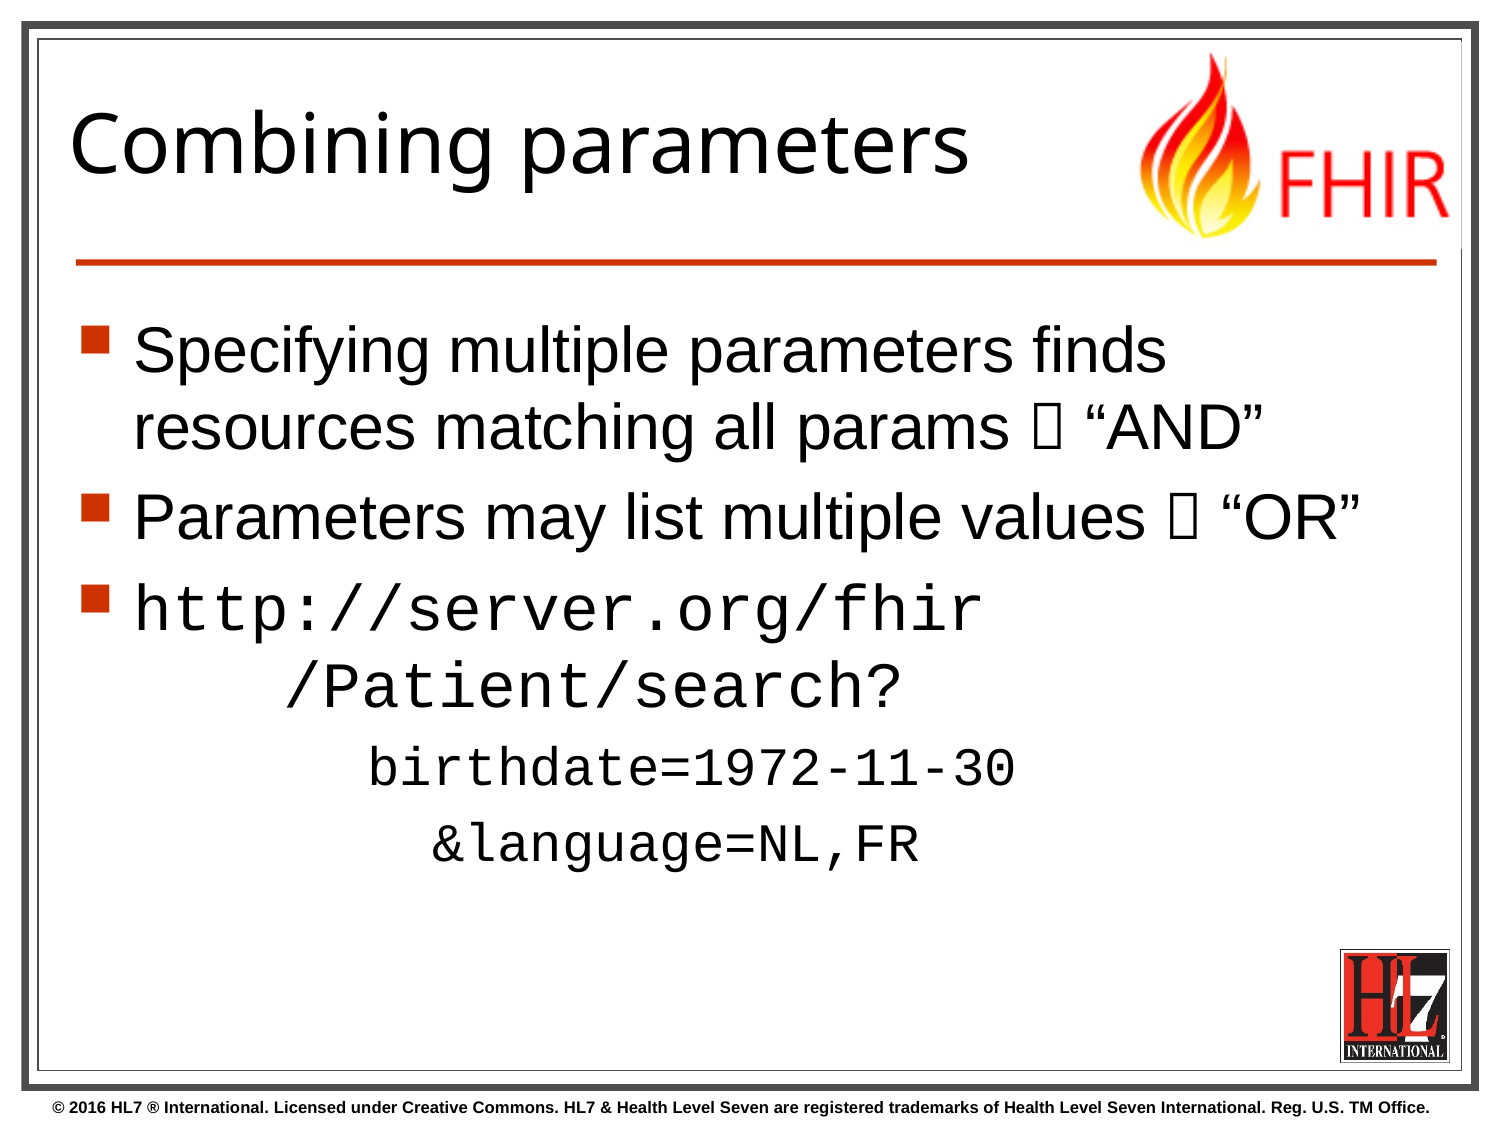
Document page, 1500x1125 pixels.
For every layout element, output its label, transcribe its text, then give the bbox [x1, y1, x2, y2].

list Specifying multiple parameters finds resources matching all params  “AND” Parameters may list multiple values  “OR” http://server.org/fhir /Patient/search? birthdate=1972-11-30 &language=NL,FR [62, 299, 1438, 1035]
picture [1128, 42, 1462, 249]
picture [1340, 949, 1450, 1063]
title Combining parameters [53, 54, 1128, 244]
